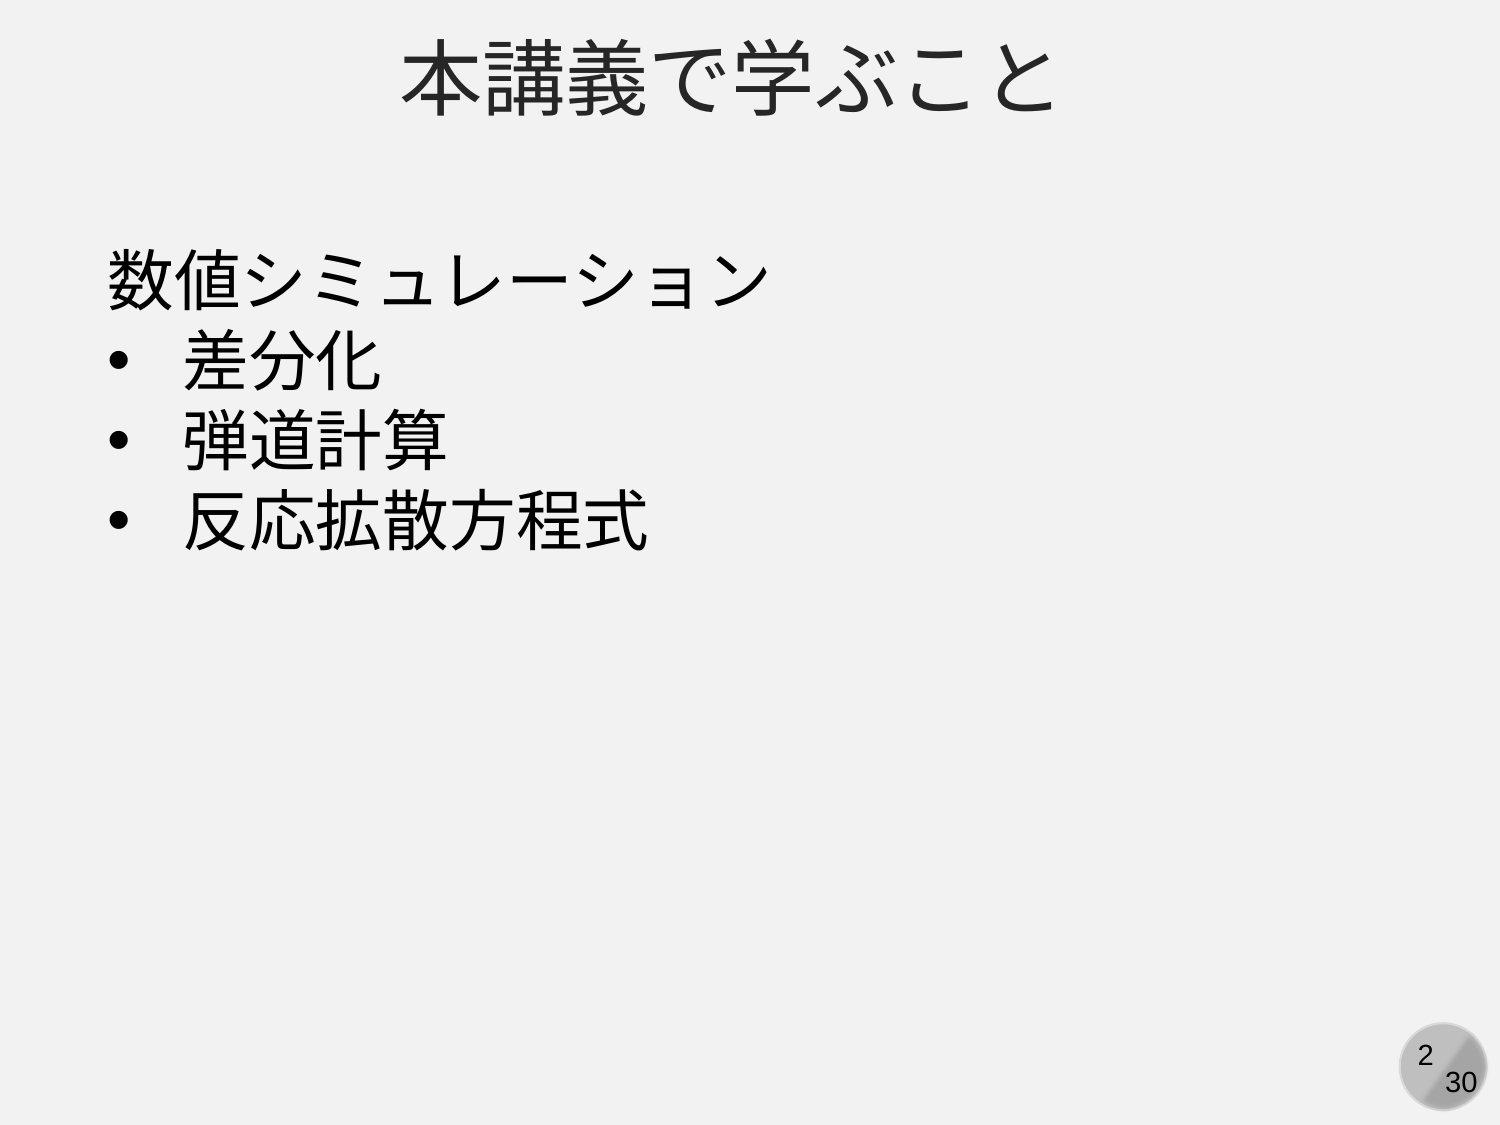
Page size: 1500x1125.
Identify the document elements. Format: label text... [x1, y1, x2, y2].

text_box 数値シミュレーション 差分化 弾道計算 反応拡散方程式 [92, 231, 788, 567]
list 本講義で学ぶこと [0, 19, 1483, 143]
